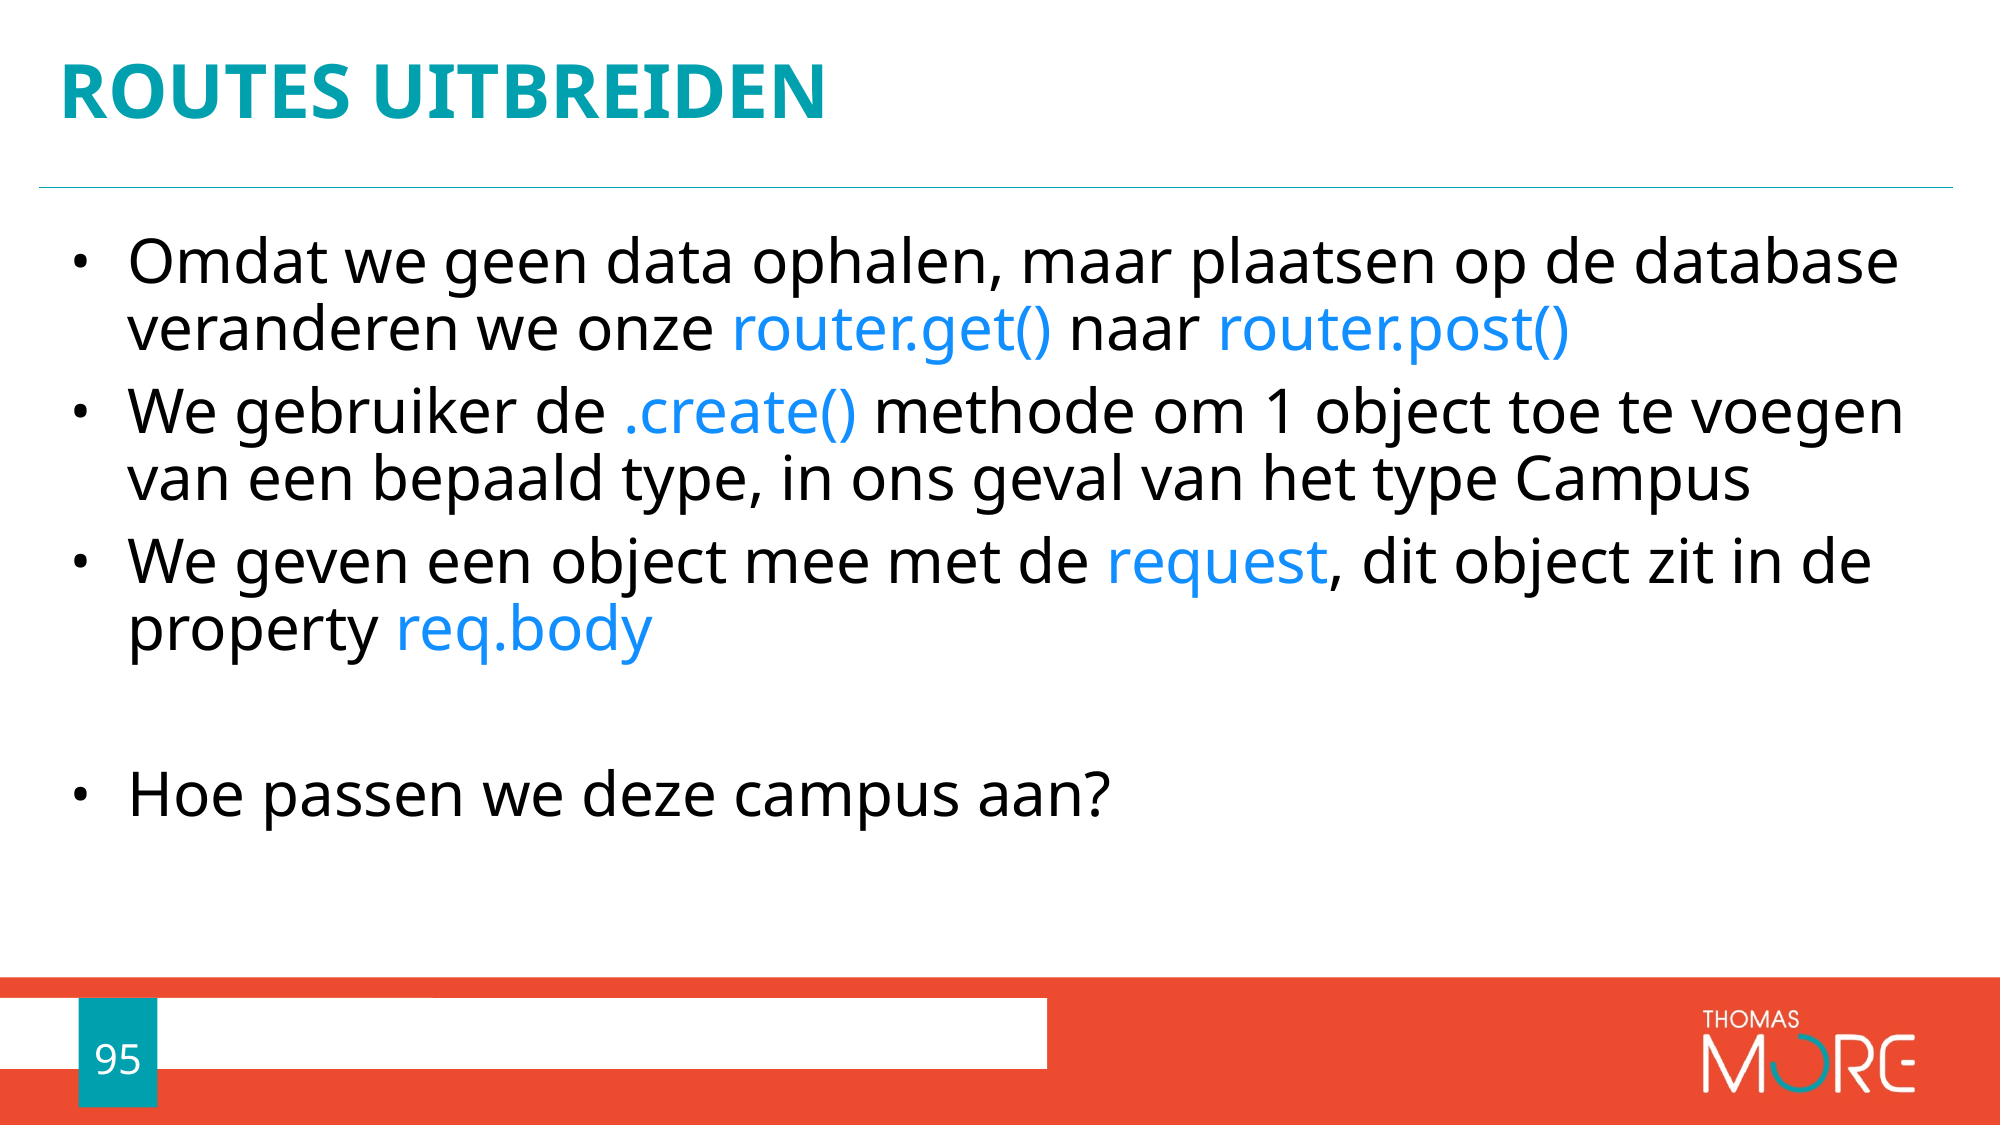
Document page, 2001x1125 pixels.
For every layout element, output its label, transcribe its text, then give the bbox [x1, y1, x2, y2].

list Omdat we geen data ophalen, maar plaatsen op de database veranderen we onze router.get() naar router.post() We gebruiker de .create() methode om 1 object toe te voegen van een bepaald type, in ons geval van het type Campus We geven een object mee met de request, dit object zit in de property req.body Hoe passen we deze campus aan? [0, 188, 2000, 916]
title Routes uitbreiden [0, 0, 2000, 188]
footer [165, 998, 1048, 1069]
slide_number 95 [78, 998, 158, 1108]
picture [1673, 980, 1944, 1122]
